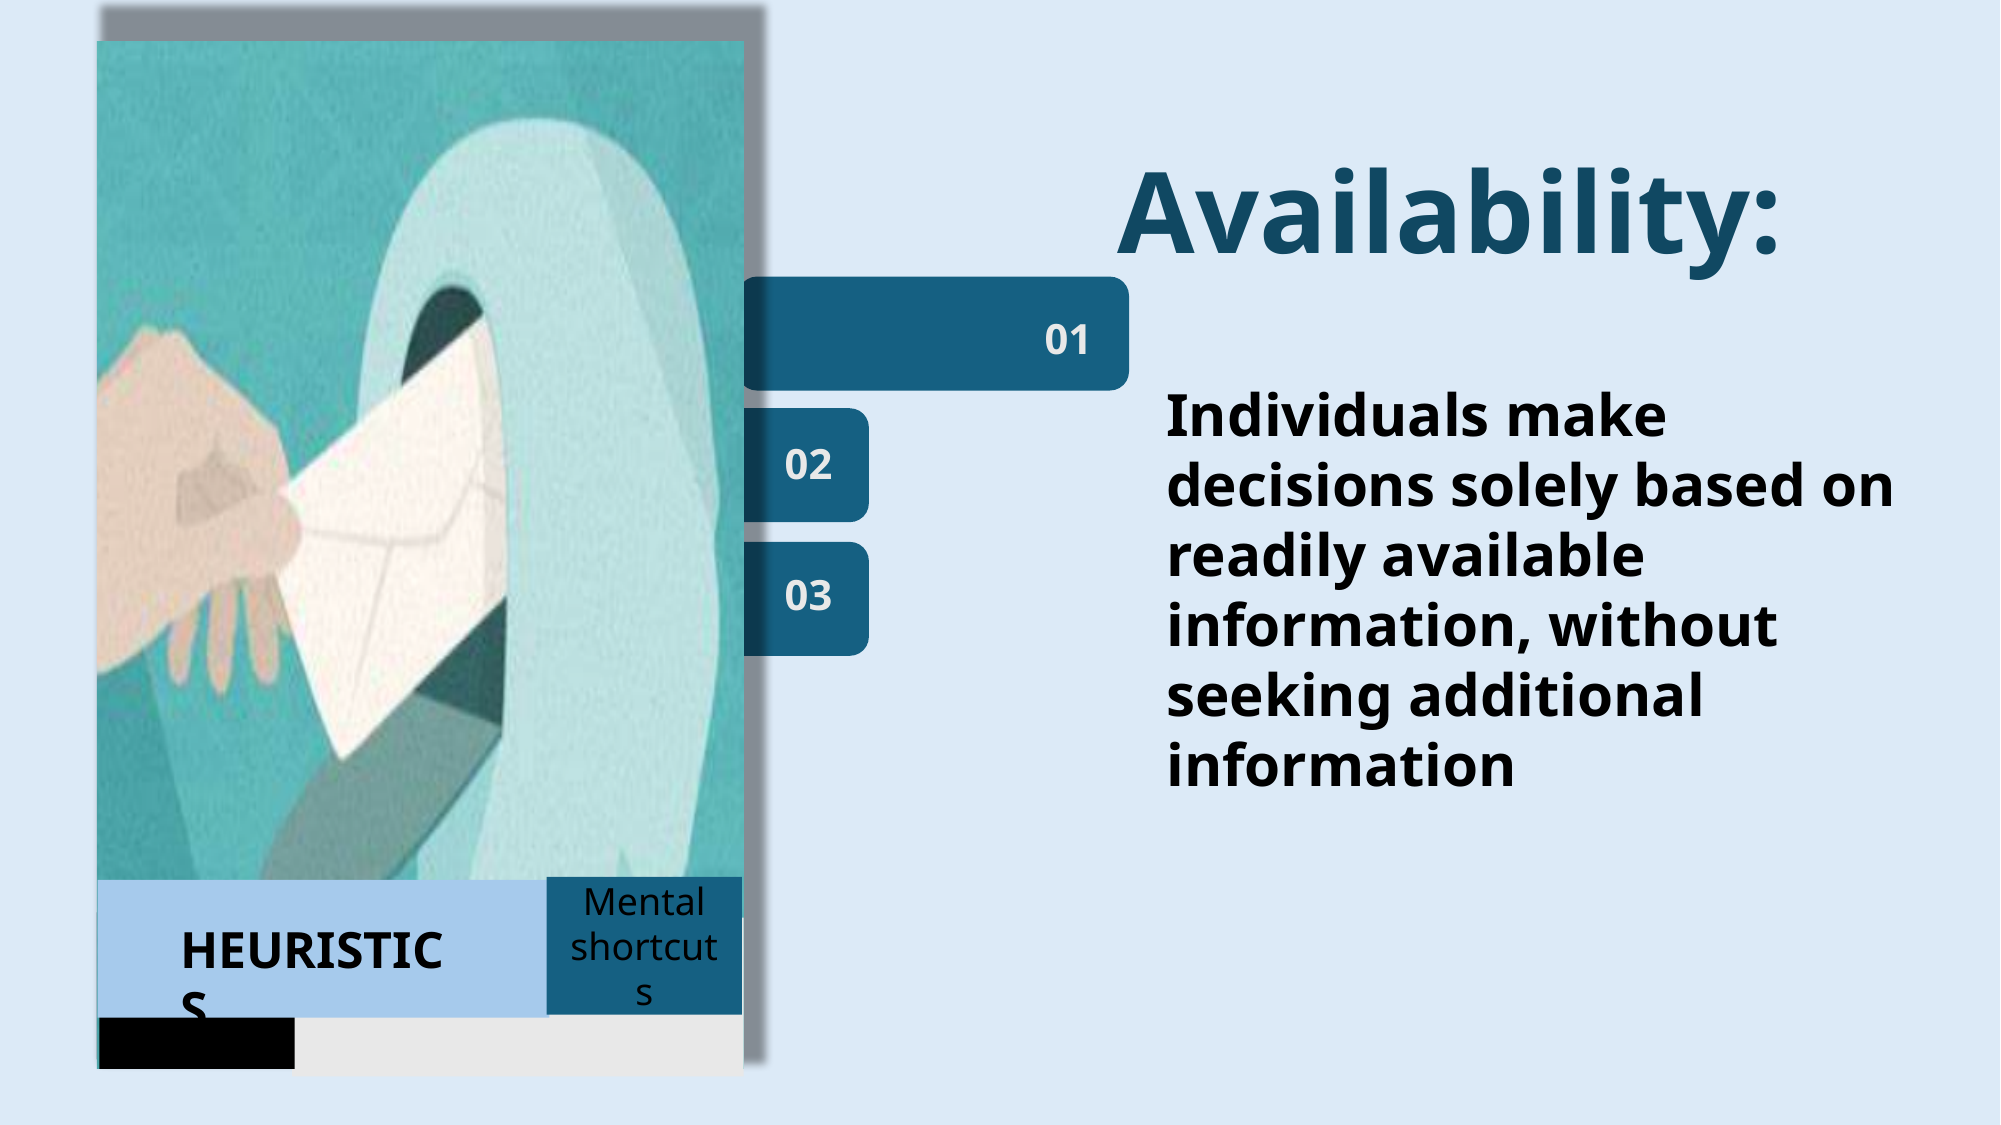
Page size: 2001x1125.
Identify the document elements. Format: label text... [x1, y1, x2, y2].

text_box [737, 276, 1130, 392]
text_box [477, 541, 870, 657]
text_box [97, 876, 745, 1077]
text_box [95, 40, 745, 1071]
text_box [477, 407, 870, 523]
text_box Individuals make decisions solely based on readily available information, without seeking additional information [1151, 370, 1952, 806]
text_box Availability: [1073, 134, 1798, 284]
